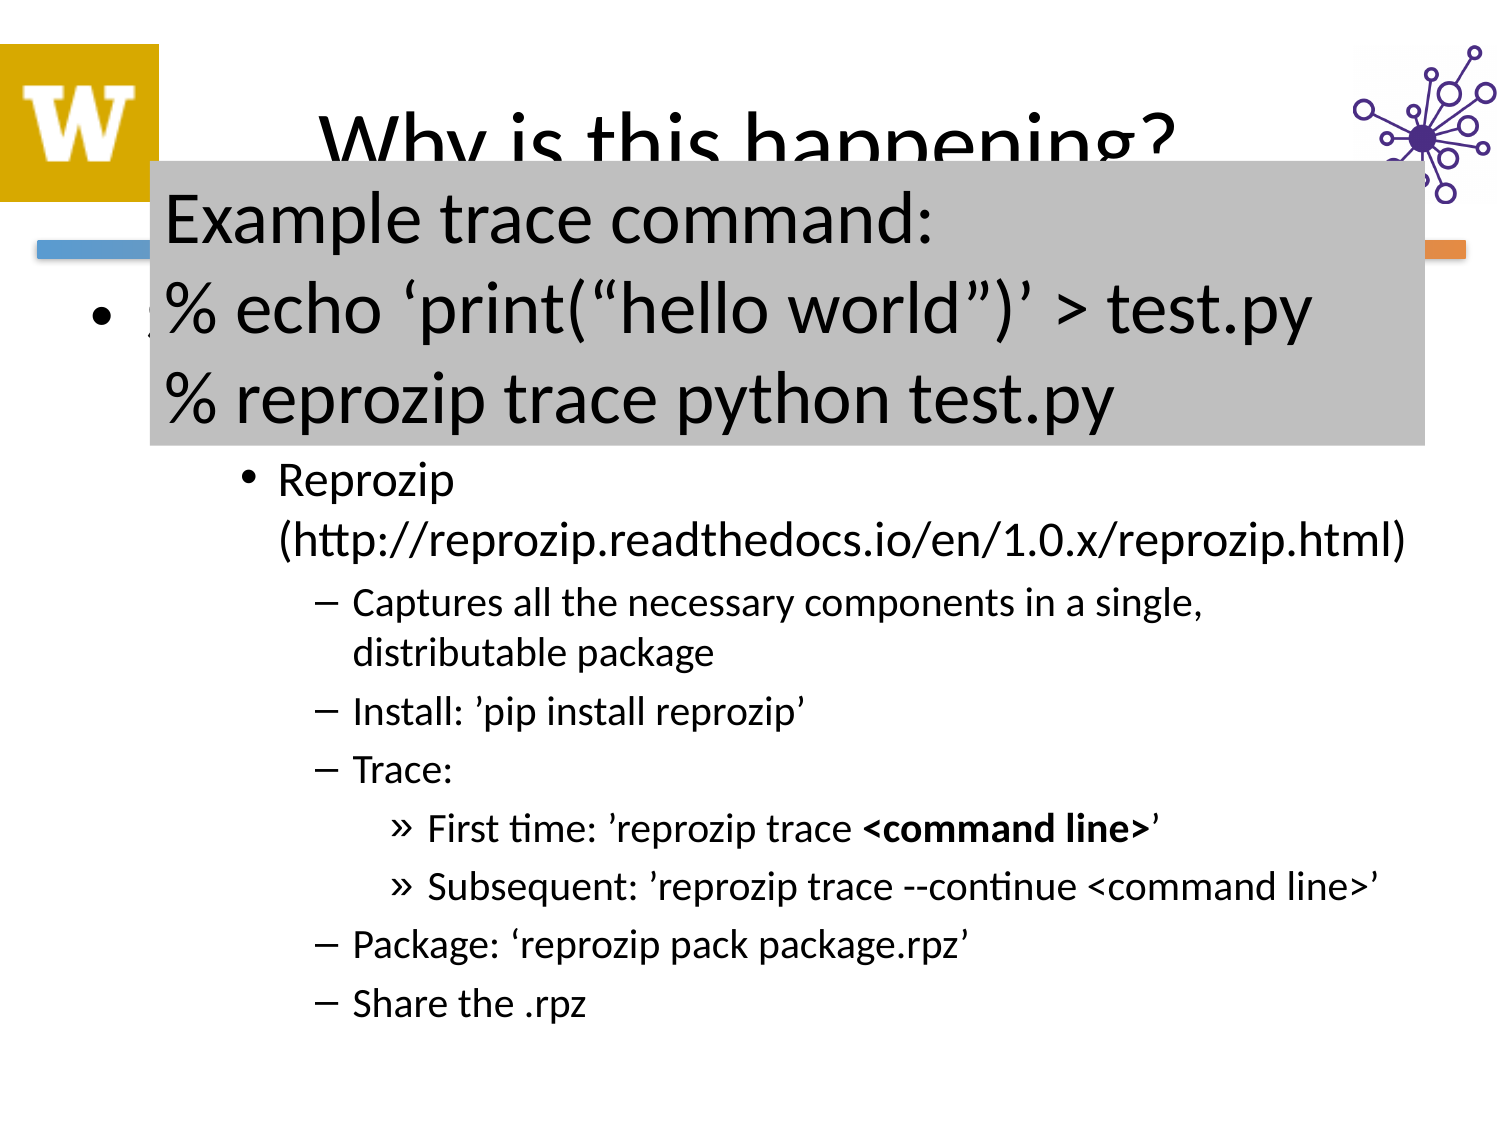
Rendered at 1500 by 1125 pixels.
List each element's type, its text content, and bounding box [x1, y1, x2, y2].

picture [1425, 45, 1497, 204]
list Software not available or other software issue Dependency hell Reprozip (http://reprozip.readthedocs.io/en/1.0.x/reprozip.html) Captures all the necessary components in a single, distributable package Install: ’pip install reprozip’ Trace: First time: ’reprozip trace <command line>’ Subsequent: ’reprozip trace --continue <command line>’ Package: ‘reprozip pack package.rpz’ Share the .rpz [75, 267, 1425, 1057]
title Why is this happening? [75, 45, 1425, 233]
picture [0, 44, 159, 202]
text_box Example trace command: % echo ‘print(“hello world”)’ > test.py % reprozip trace python test.py [149, 160, 1425, 446]
